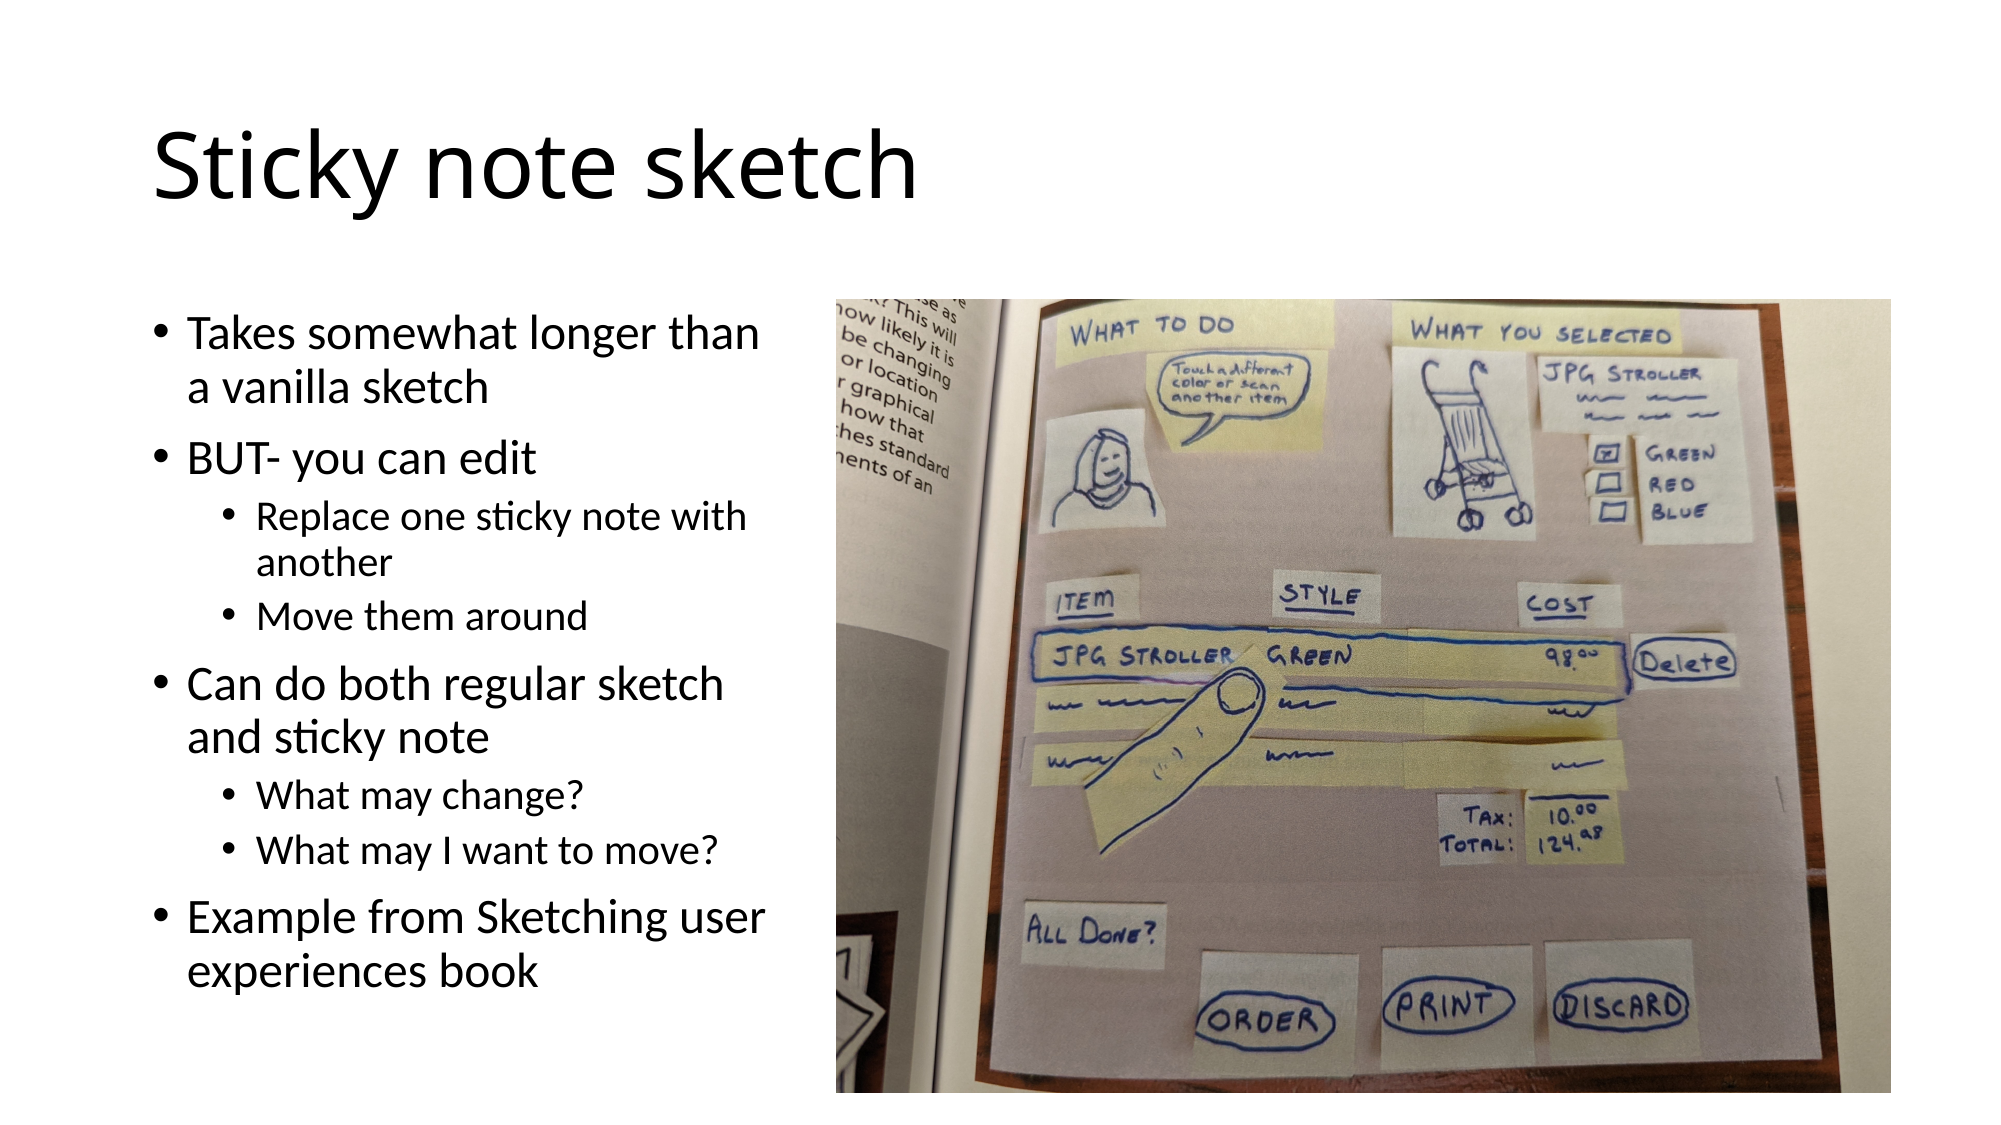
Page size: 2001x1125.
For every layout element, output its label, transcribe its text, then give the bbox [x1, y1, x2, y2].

title Sticky note sketch [137, 59, 1863, 278]
picture [836, 299, 1891, 1093]
list Takes somewhat longer than a vanilla sketch BUT- you can edit Replace one sticky note with another Move them around Can do both regular sketch and sticky note What may change? What may I want to move? Example from Sketching user experiences book [137, 299, 792, 1014]
